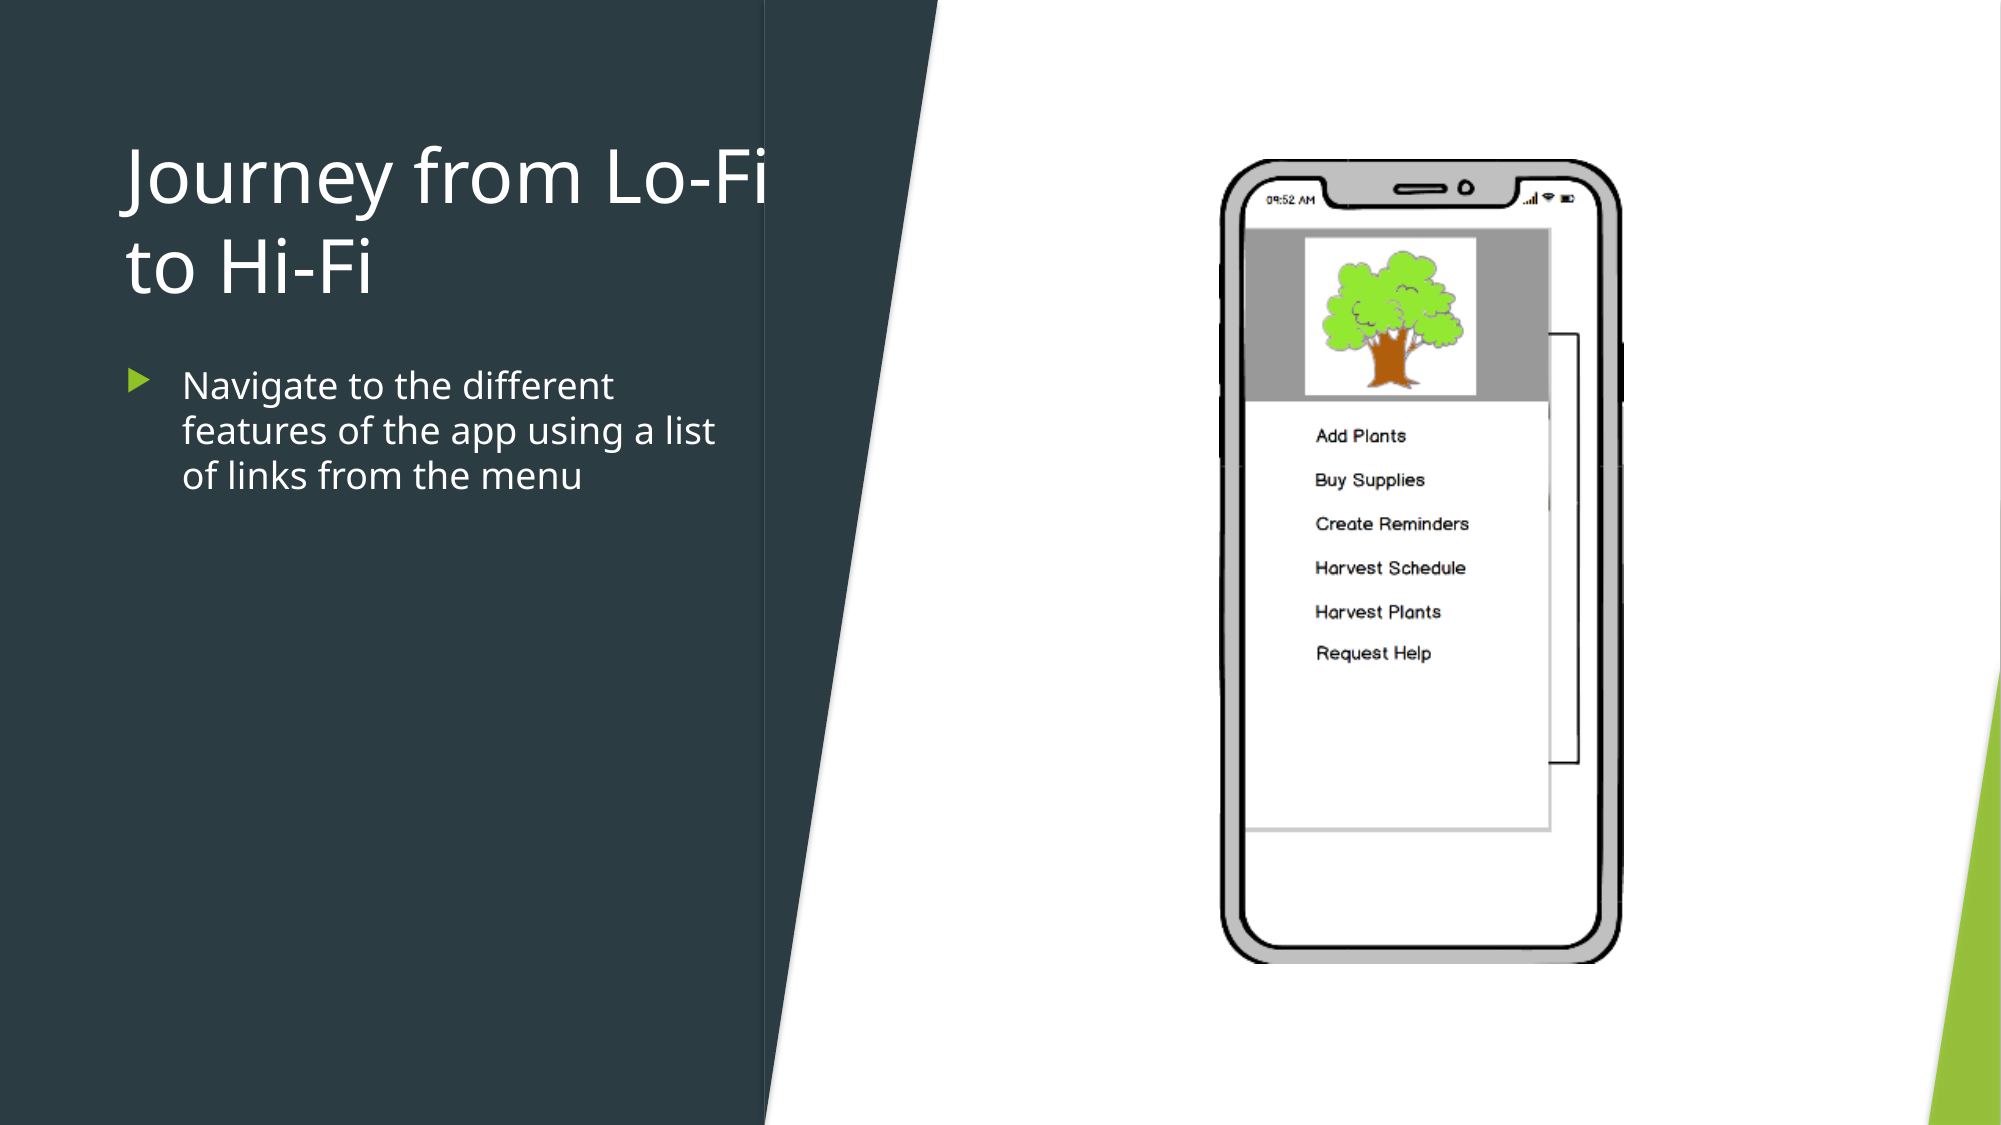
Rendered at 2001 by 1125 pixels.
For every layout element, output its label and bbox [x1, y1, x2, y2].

list [1219, 158, 1625, 964]
text_box [0, 0, 2000, 1125]
